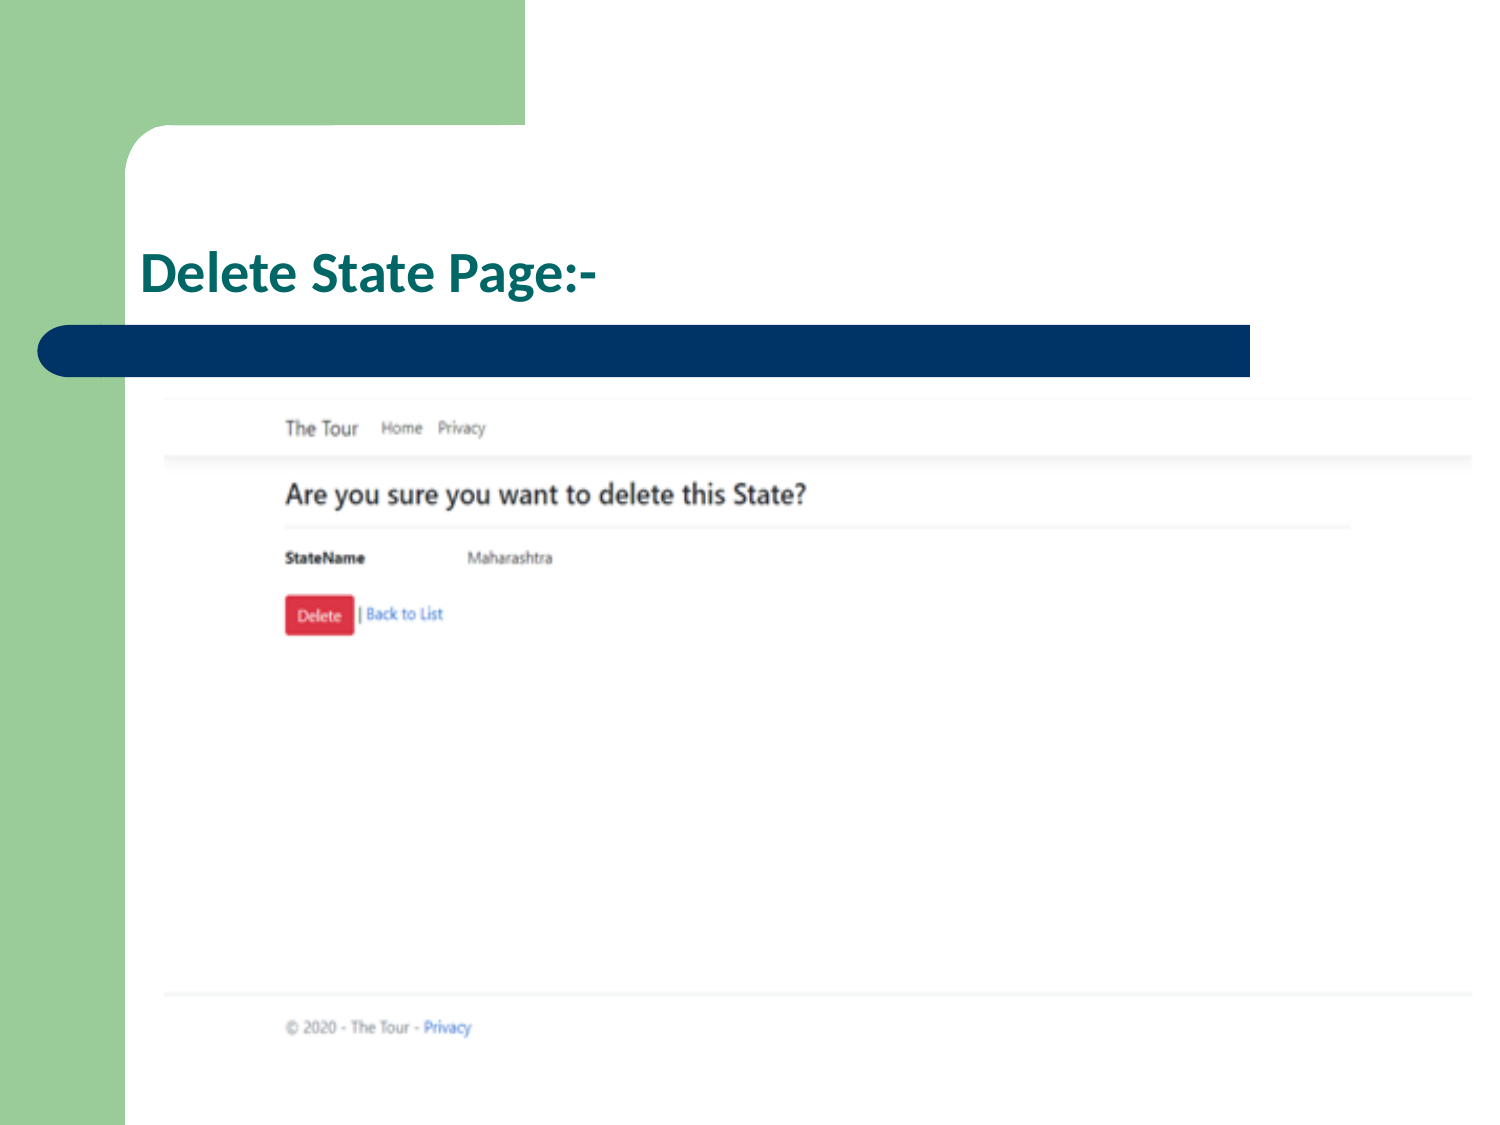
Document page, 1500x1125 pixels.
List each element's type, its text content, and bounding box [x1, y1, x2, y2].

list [163, 398, 1477, 1055]
title Delete State Page:- [124, 124, 1426, 313]
